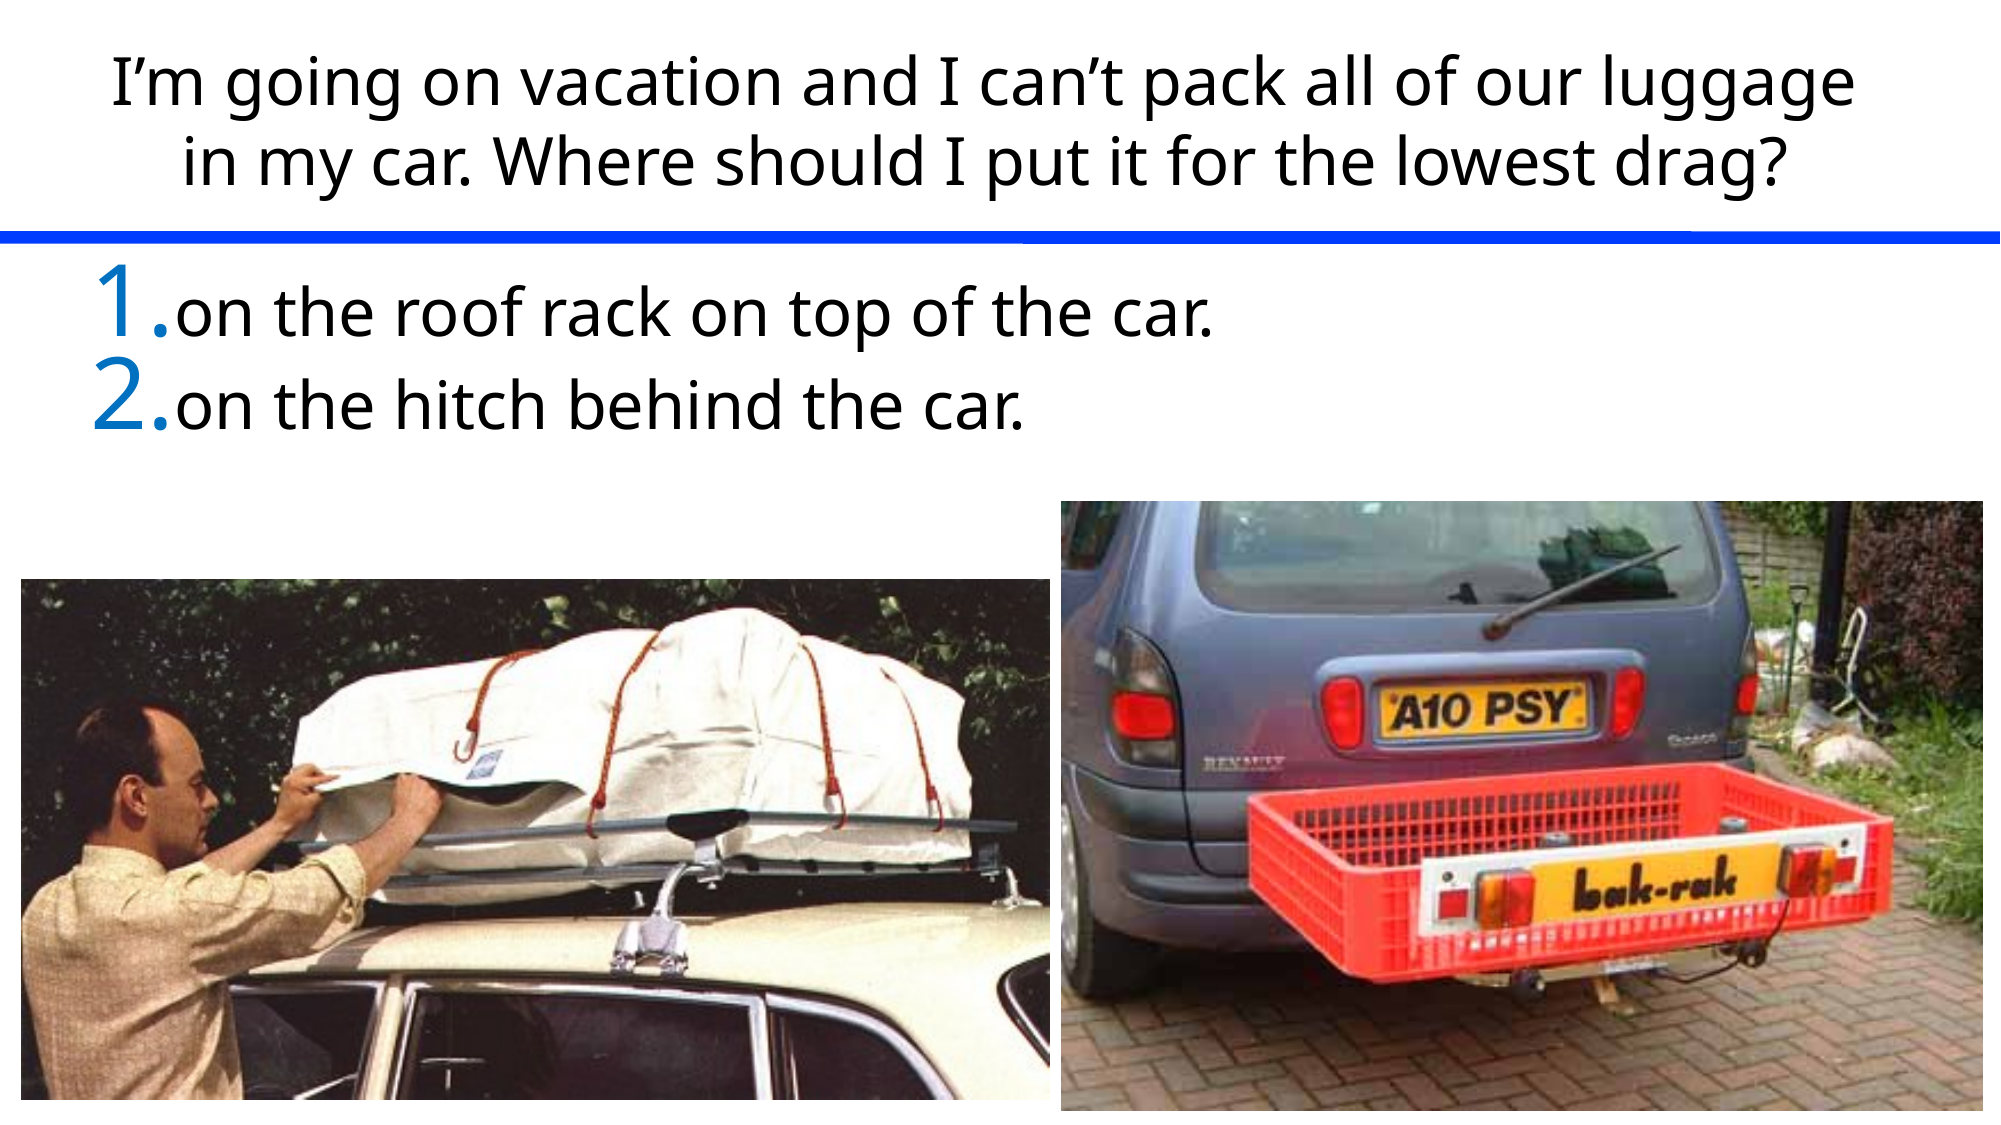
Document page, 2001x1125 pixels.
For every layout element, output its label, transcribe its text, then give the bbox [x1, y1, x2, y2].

picture [21, 579, 1050, 1101]
list on the roof rack on top of the car. on the hitch behind the car. [74, 262, 1930, 1006]
list I’m going on vacation and I can’t pack all of our luggage in my car. Where should I put it for the lowest drag? [87, 24, 1885, 213]
picture [1061, 501, 1984, 1111]
